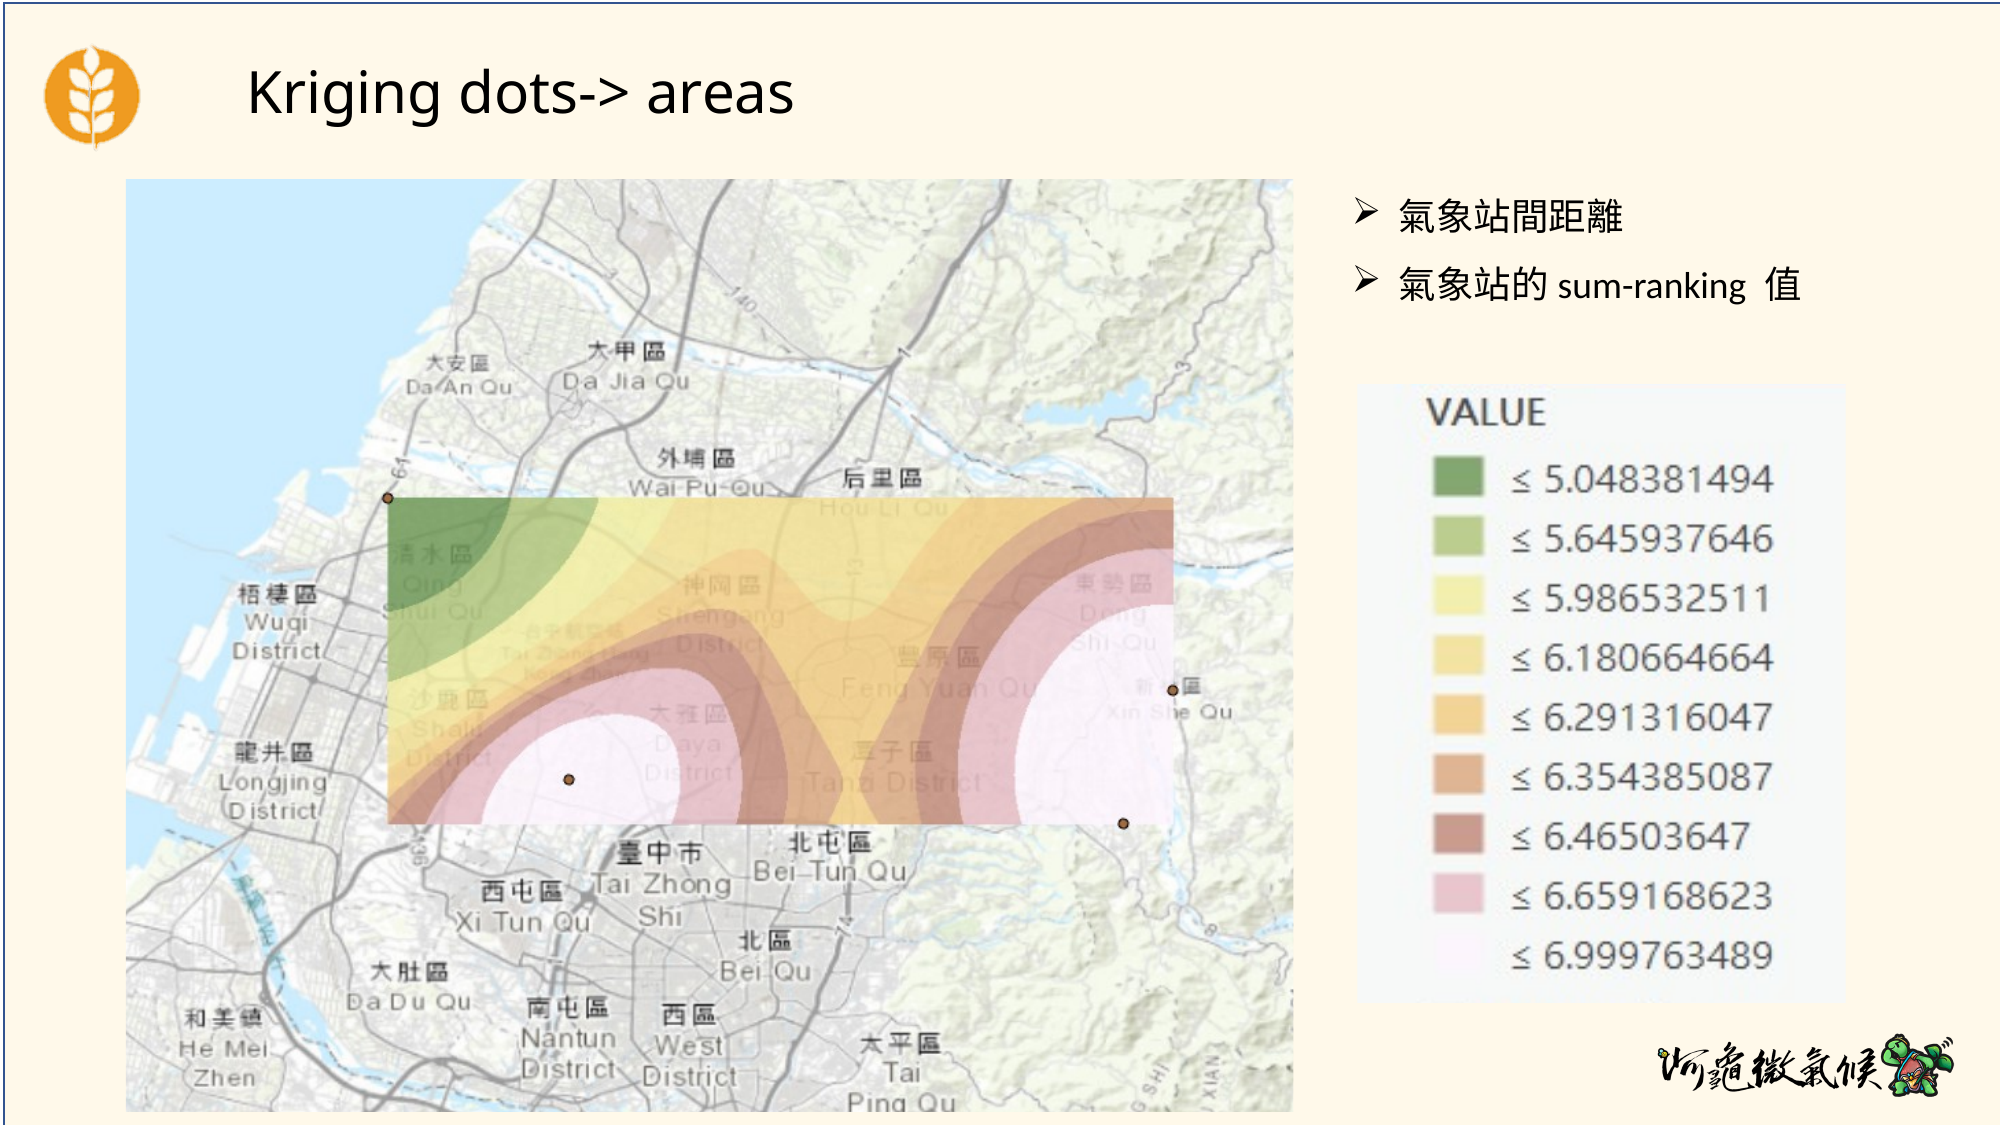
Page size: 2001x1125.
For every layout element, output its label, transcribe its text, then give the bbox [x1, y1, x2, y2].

picture [1653, 1032, 1960, 1098]
picture [16, 17, 183, 164]
picture [125, 179, 1294, 1112]
picture [1357, 384, 1846, 1003]
text_box [3, 2, 2000, 1125]
text_box Kriging dots-> areas [231, 48, 1513, 203]
text_box 氣象站間距離 氣象站的sum-ranking 值 [1337, 163, 1882, 313]
